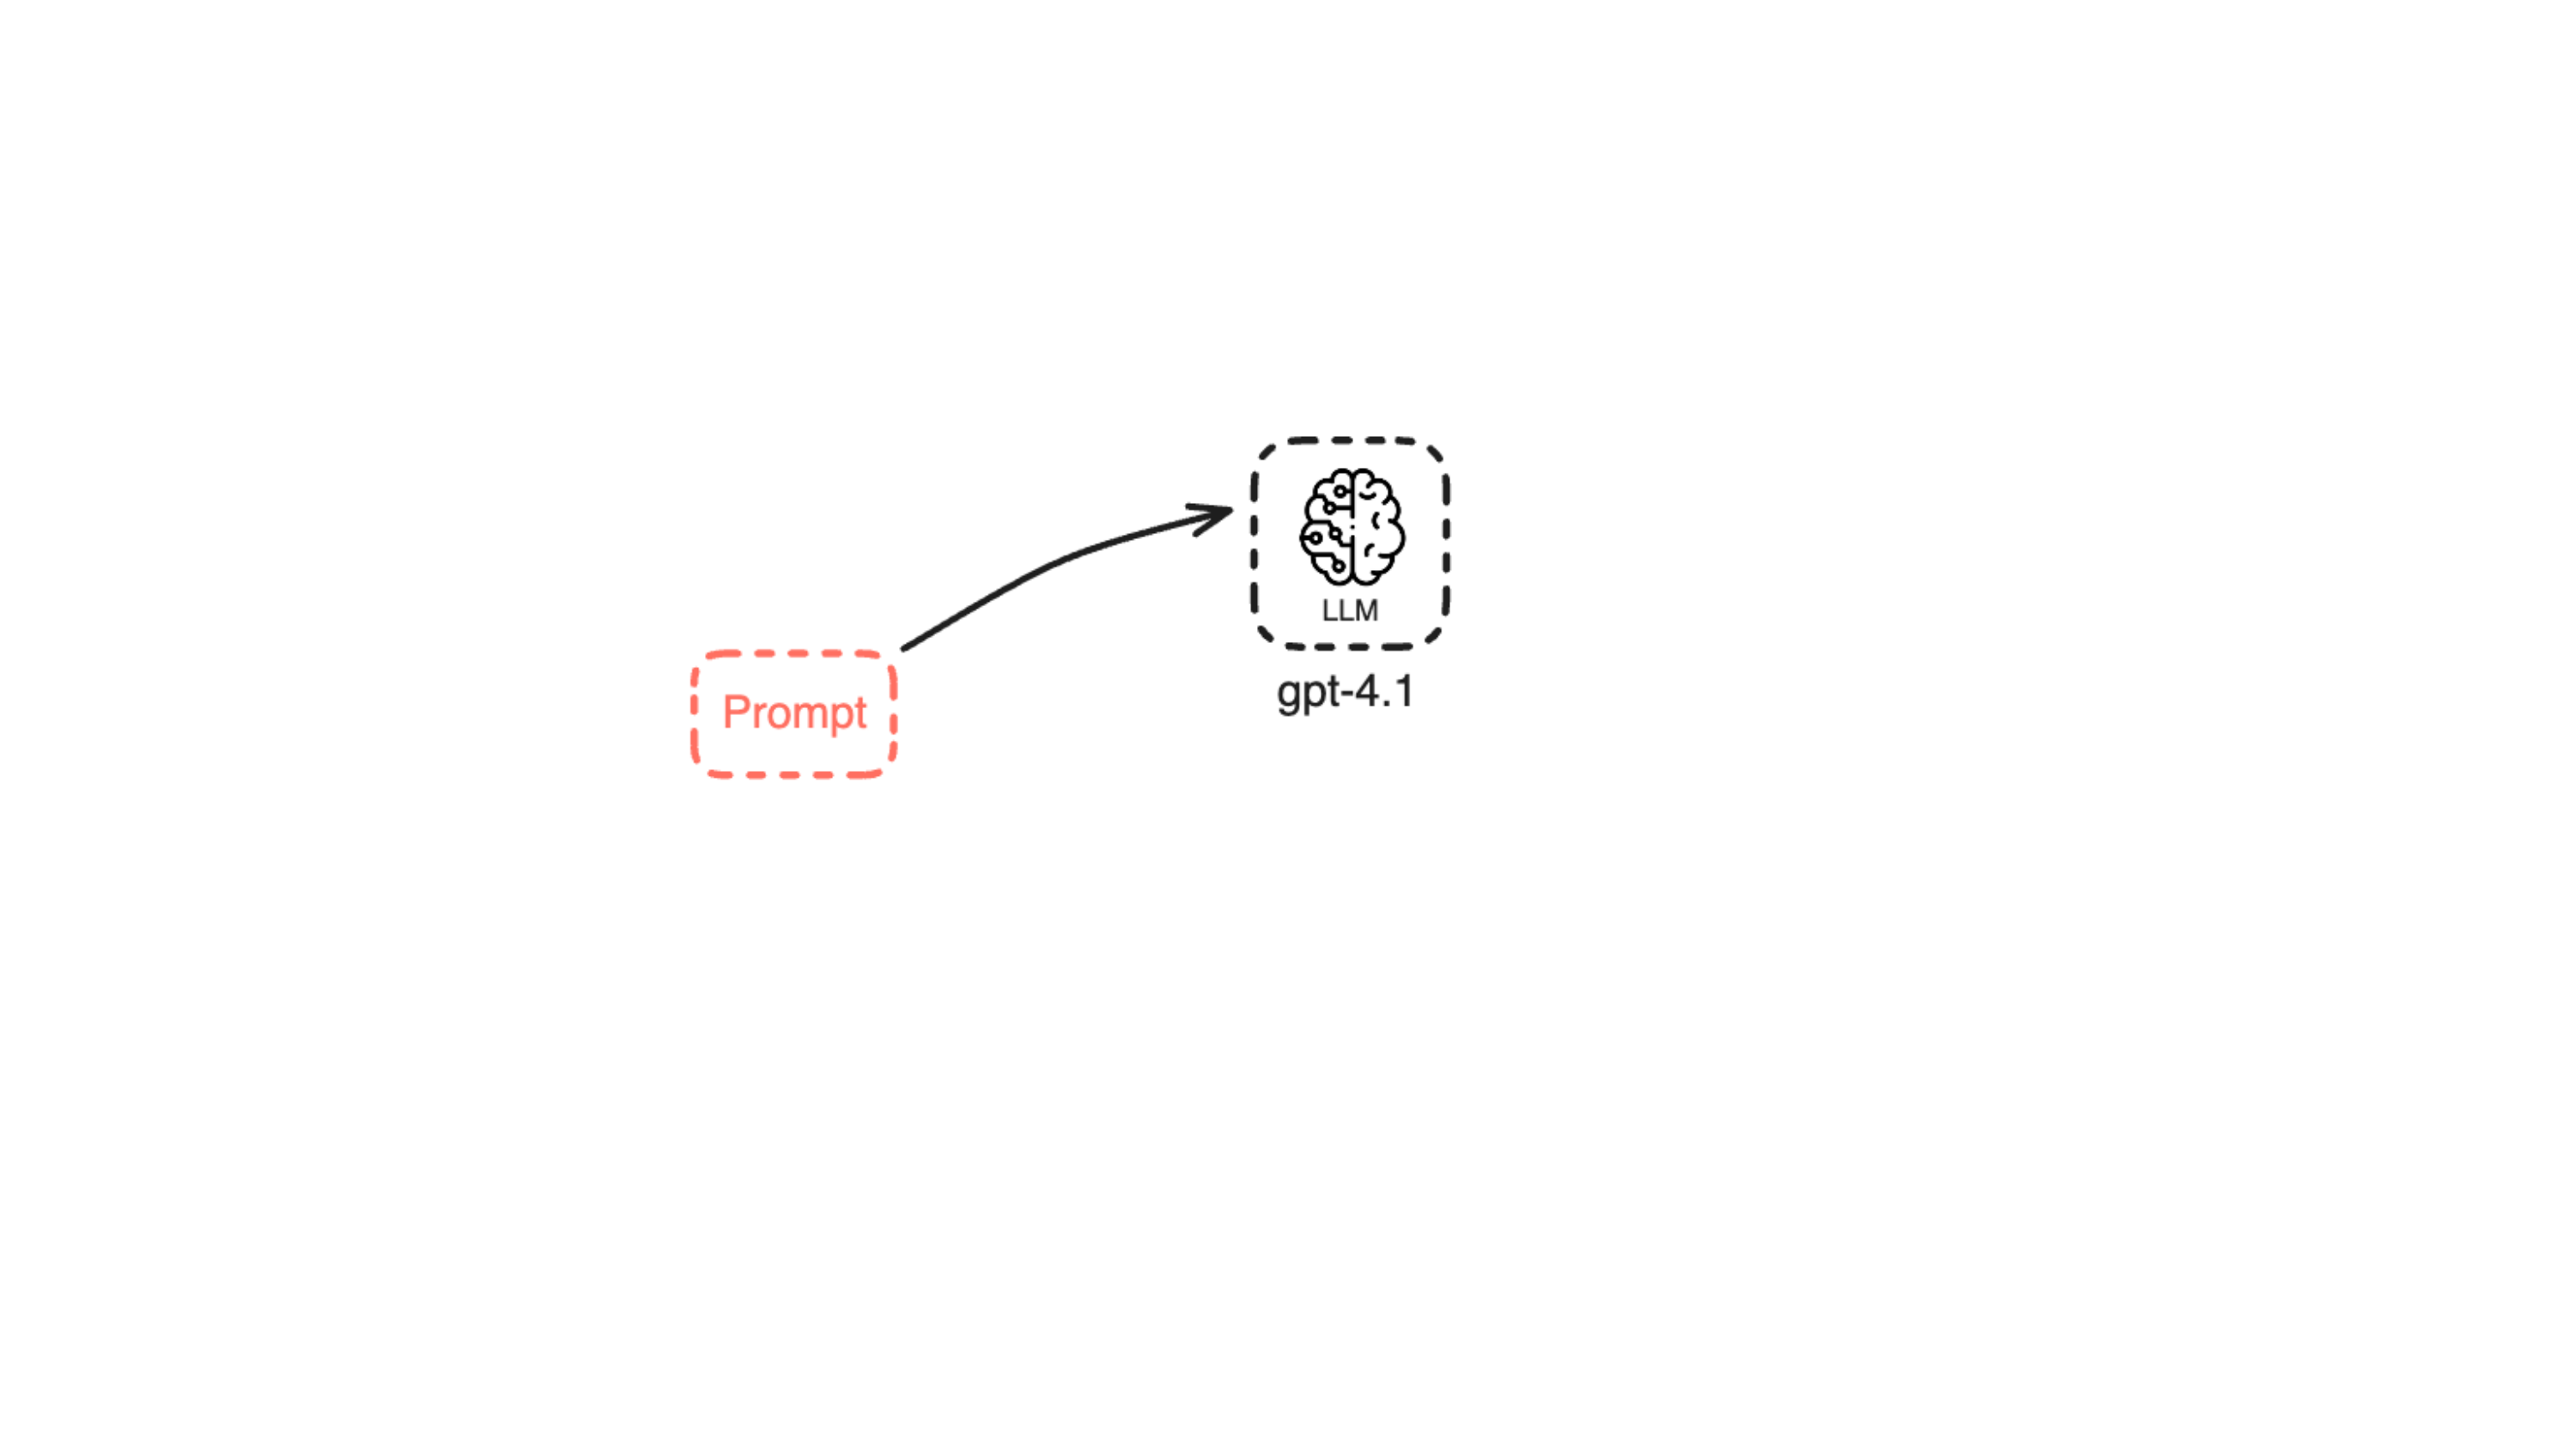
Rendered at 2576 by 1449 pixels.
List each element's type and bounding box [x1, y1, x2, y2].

text_box [0, 0, 2576, 1449]
